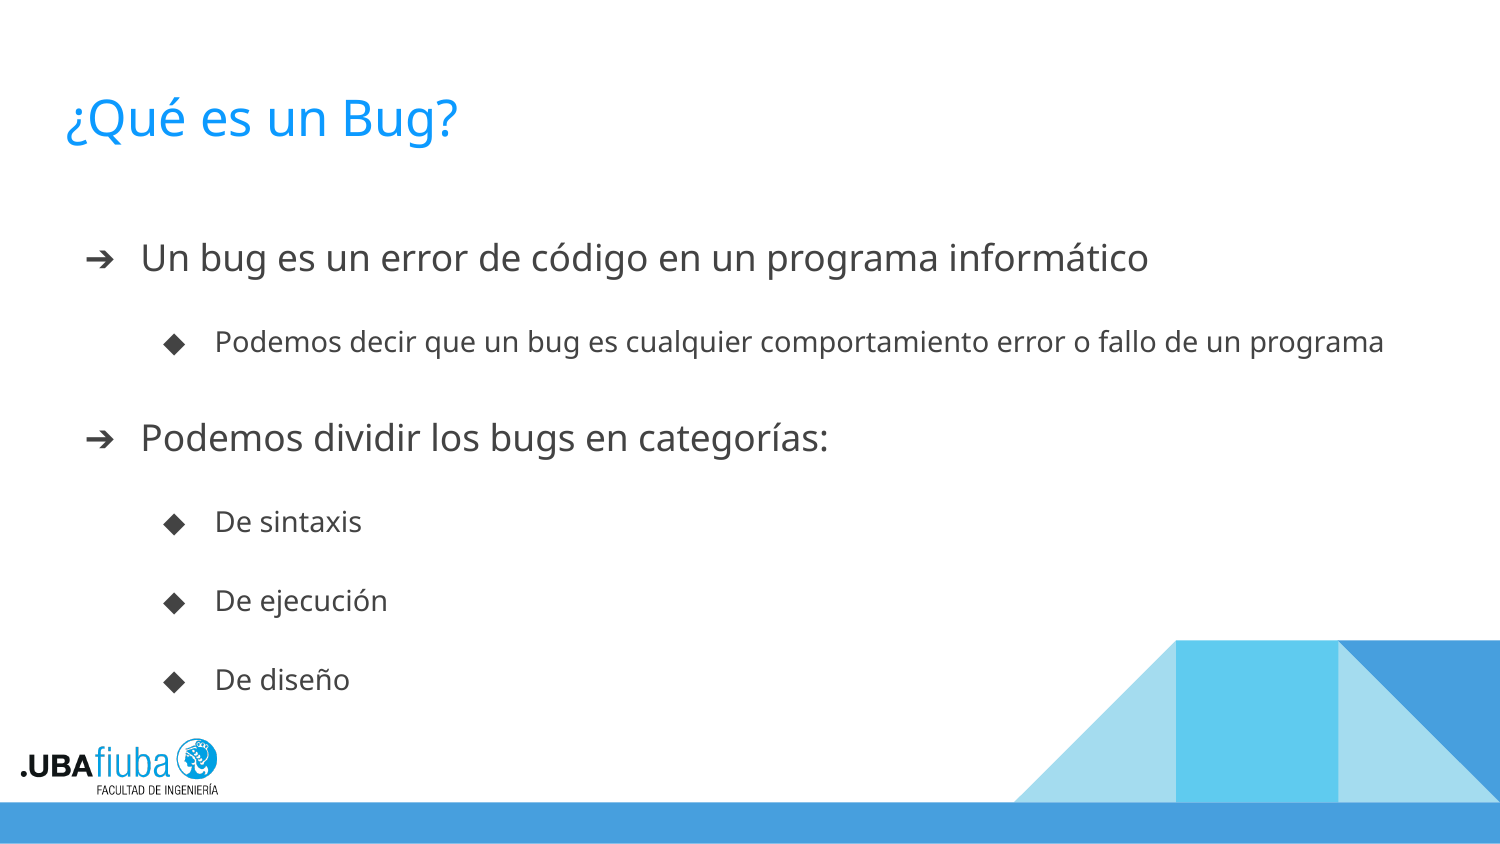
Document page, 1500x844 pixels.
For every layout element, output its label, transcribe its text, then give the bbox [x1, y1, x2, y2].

picture [0, 719, 242, 811]
list Un bug es un error de código en un programa informático Podemos decir que un bug es cualquier comportamiento error o fallo de un programa Podemos dividir los bugs en categorías: De sintaxis De ejecución De diseño [51, 166, 1449, 715]
title ¿Qué es un Bug? [51, 67, 1449, 166]
